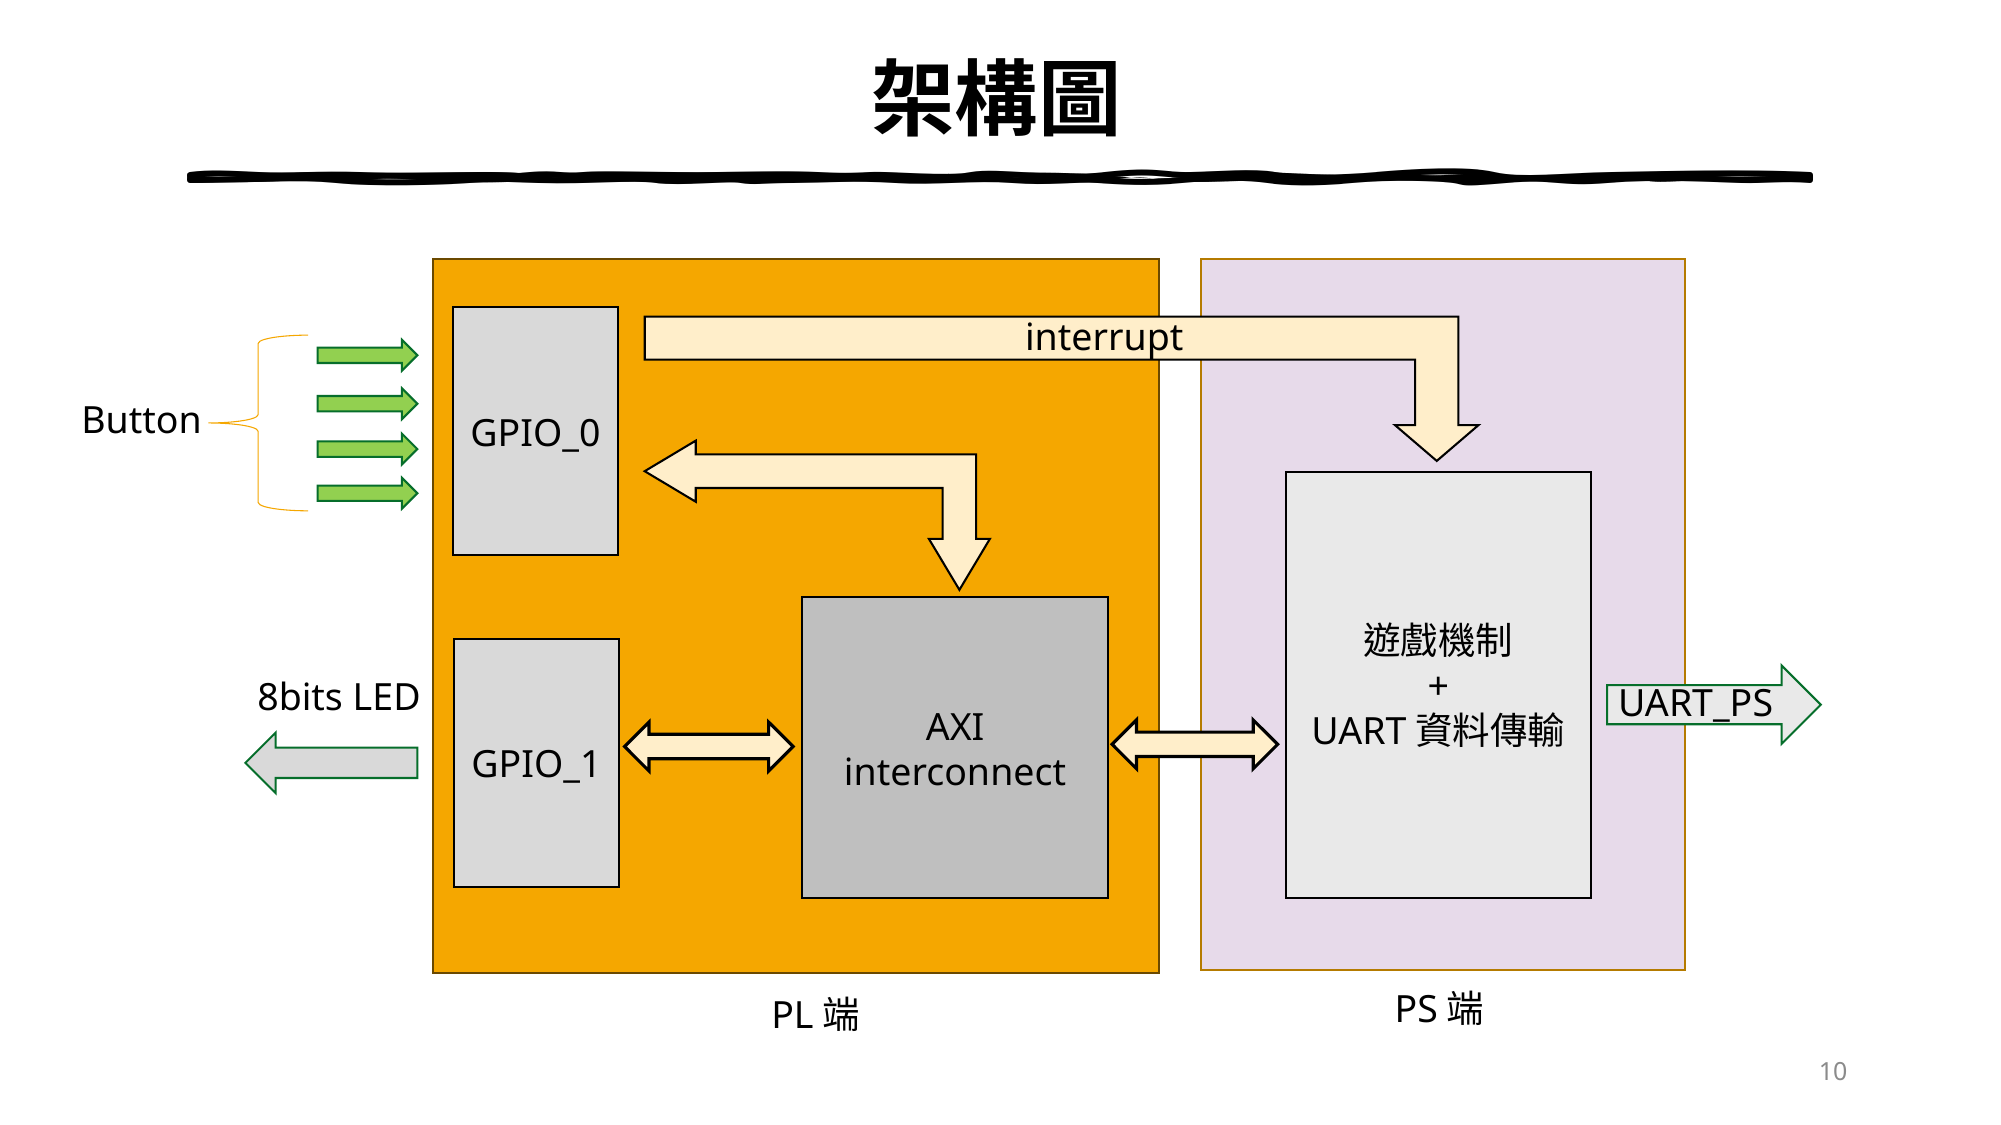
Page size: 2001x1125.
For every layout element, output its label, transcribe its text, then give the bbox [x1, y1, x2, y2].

text_box GPIO_0 [452, 306, 619, 556]
text_box [642, 438, 992, 592]
picture [179, 154, 1821, 196]
text_box [316, 385, 419, 422]
text_box GPIO_1 [453, 638, 620, 888]
text_box [1780, 662, 1789, 671]
text_box [643, 315, 1010, 361]
text_box [1200, 258, 1686, 971]
text_box 8bits LED [242, 665, 440, 725]
text_box [1780, 732, 1795, 747]
text_box [217, 334, 309, 512]
slide_number 10 [1412, 1042, 1863, 1103]
text_box AXI interconnect [801, 596, 1109, 899]
text_box [1199, 315, 1482, 463]
text_box [432, 258, 1160, 974]
text_box [316, 337, 419, 374]
text_box 遊戲機制 + UART資料傳輸 [1285, 471, 1592, 899]
text_box [243, 730, 419, 796]
text_box Button [66, 389, 217, 449]
text_box [316, 431, 419, 468]
text_box 架構圖 [857, 38, 1143, 154]
text_box [1109, 716, 1280, 773]
text_box [622, 718, 796, 775]
text_box [1800, 682, 1823, 727]
text_box PL端 [756, 983, 876, 1044]
text_box PS端 [1379, 977, 1499, 1038]
text_box UART_PS [1603, 671, 1800, 732]
text_box interrupt [1010, 305, 1199, 366]
text_box [316, 475, 419, 512]
